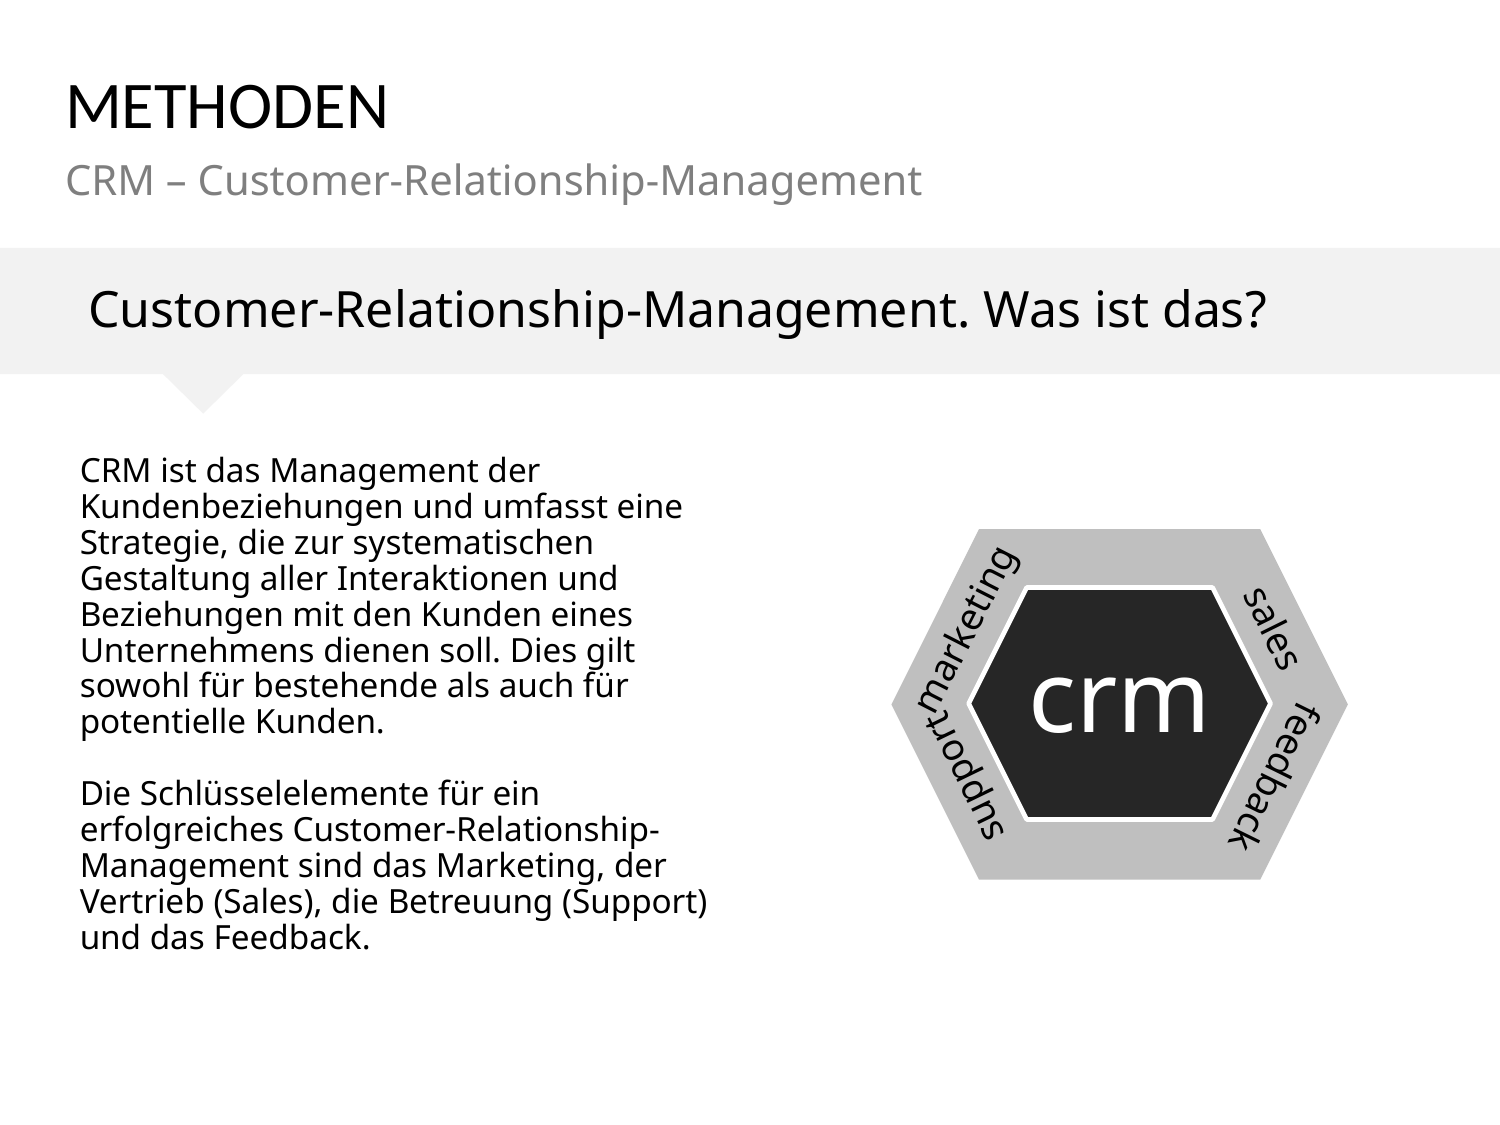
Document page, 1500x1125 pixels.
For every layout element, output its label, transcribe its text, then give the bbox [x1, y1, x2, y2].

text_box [0, 247, 1500, 414]
list CRM – Customer-Relationship-Management [64, 159, 1435, 246]
text_box CRM ist das Management der Kundenbeziehungen und umfasst eine Strategie, die zur systematischen Gestaltung aller Interaktionen und Beziehungen mit den Kunden eines Unternehmens dienen soll. Dies gilt sowohl für bestehende als auch für potentielle Kunden. Die Schlüsselelemente für ein erfolgreiches Customer-Relationship-Management sind das Marketing, der Vertrieb (Sales), die Betreuung (Support) und das Feedback. [65, 446, 750, 964]
title METHODEN [64, 70, 1435, 159]
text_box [891, 528, 1349, 881]
